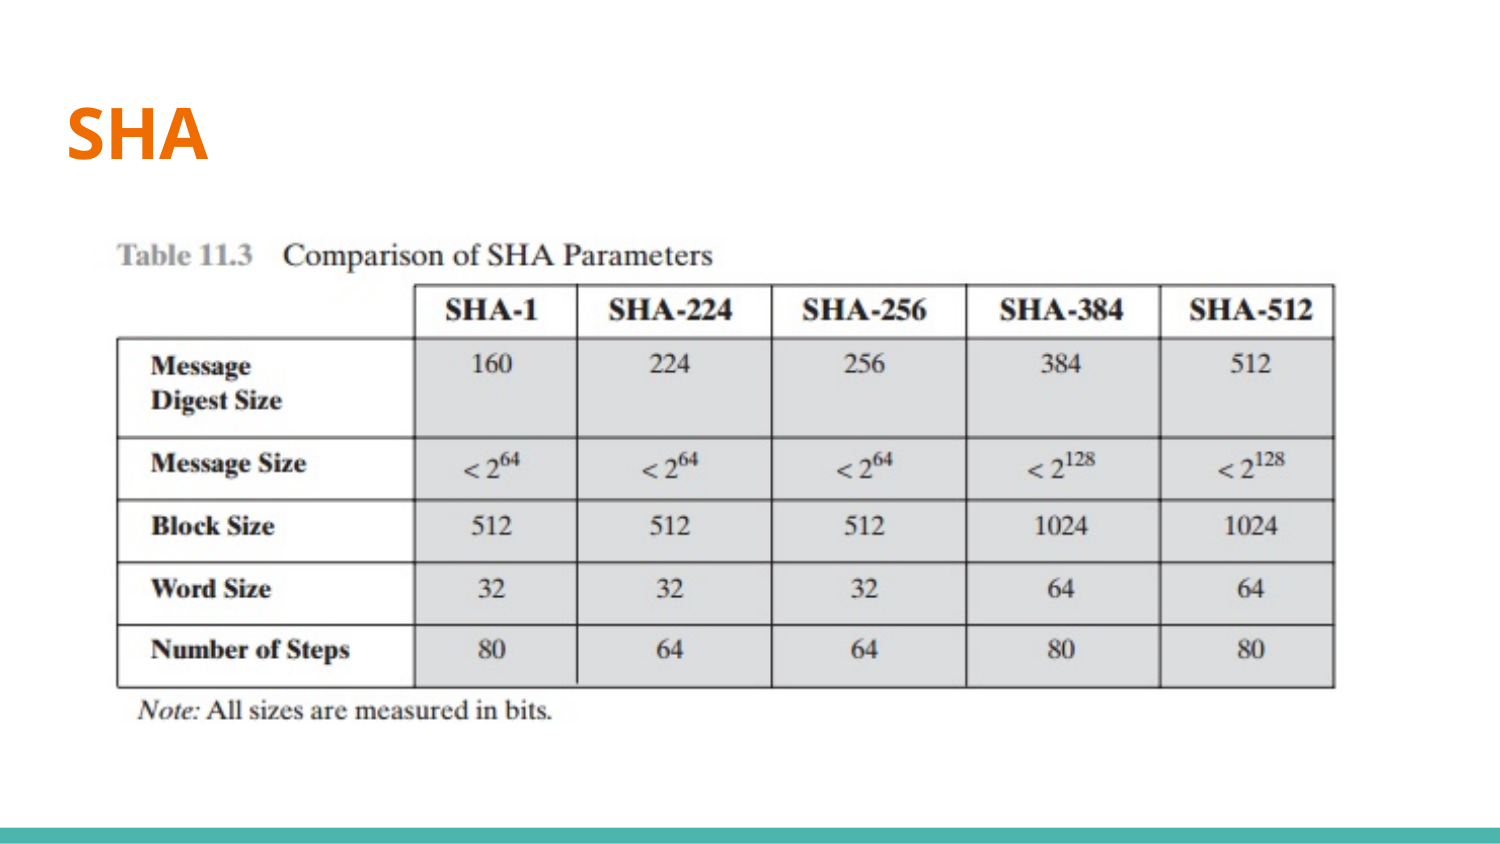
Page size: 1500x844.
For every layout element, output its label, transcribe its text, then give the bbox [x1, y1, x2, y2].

title SHA [51, 72, 1449, 189]
picture [59, 205, 1369, 745]
